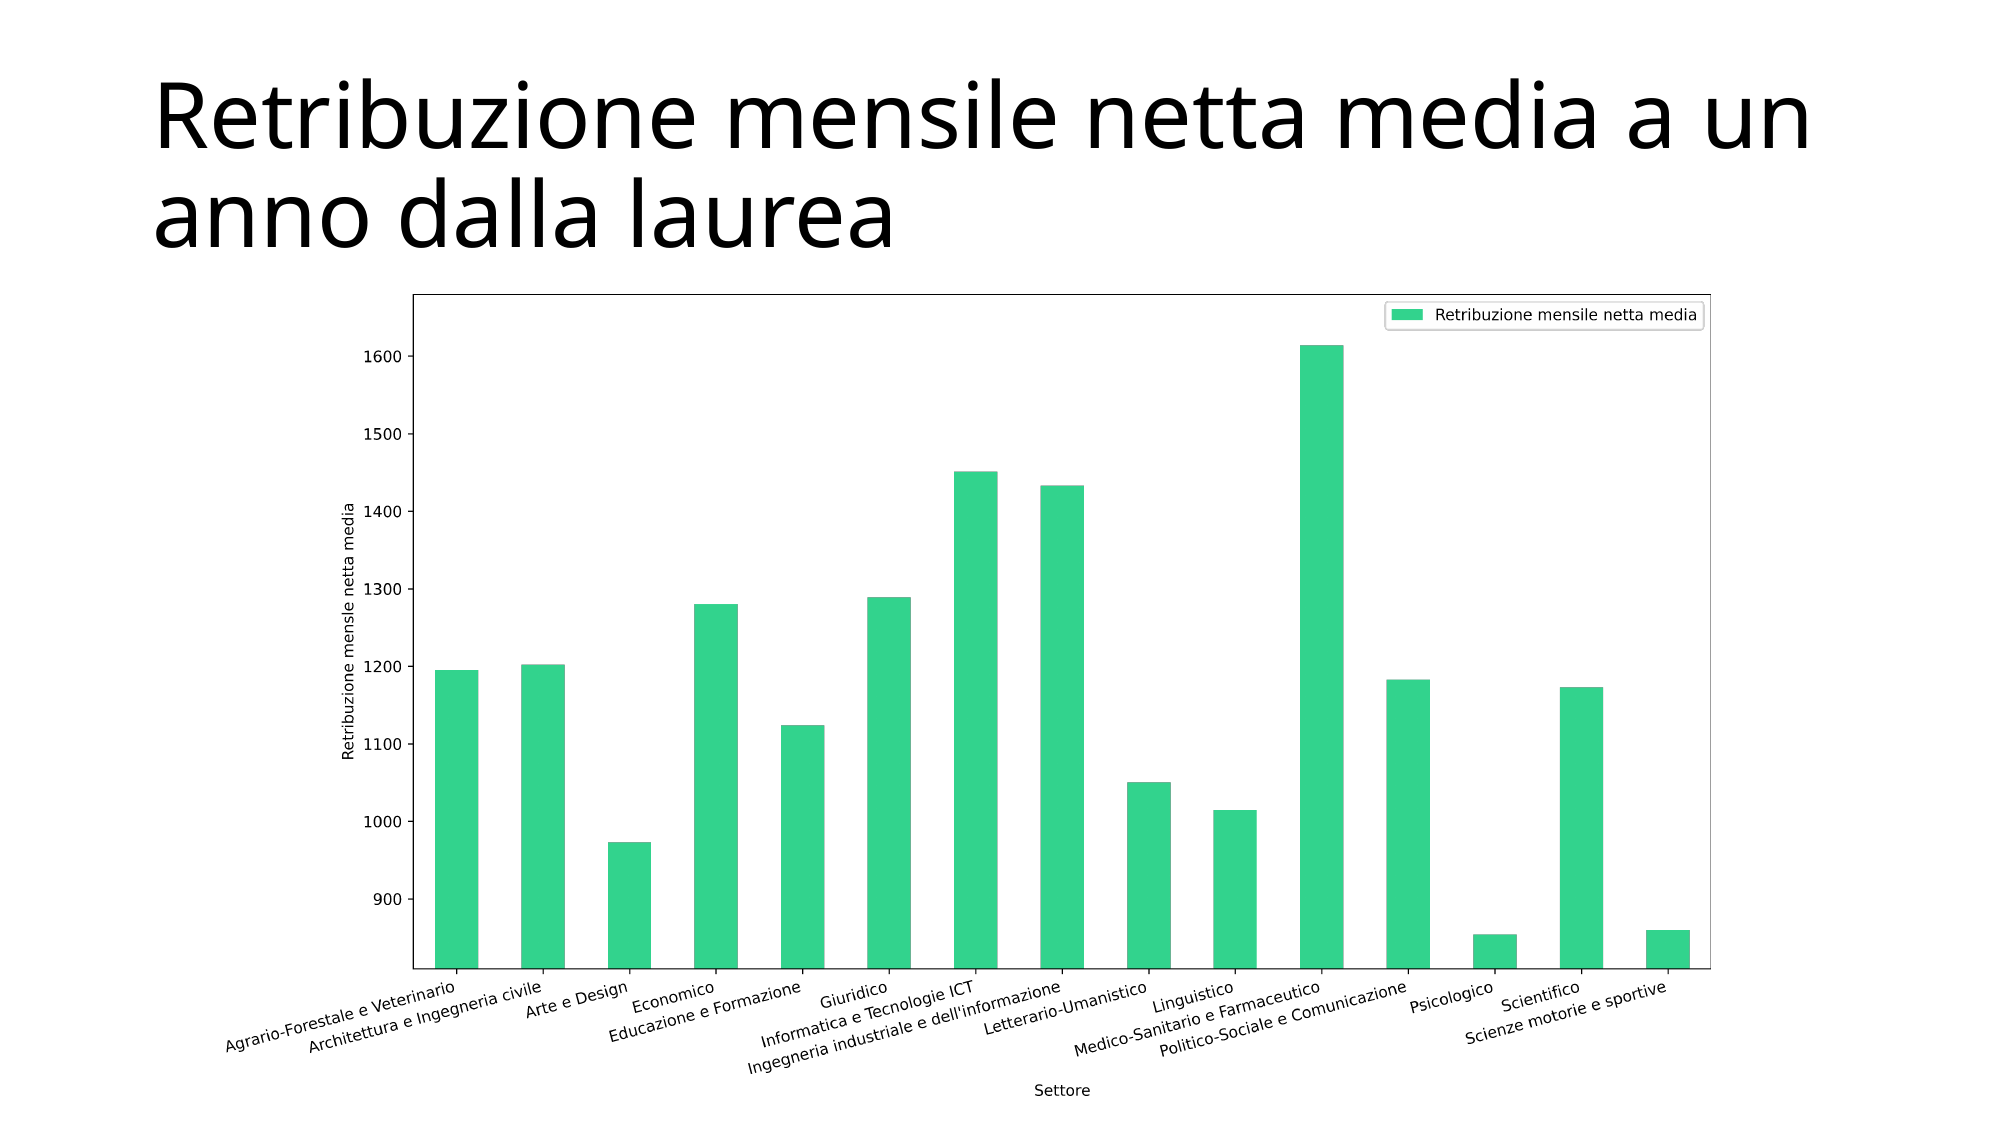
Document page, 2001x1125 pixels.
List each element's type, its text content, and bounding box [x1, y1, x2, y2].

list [223, 294, 1711, 1099]
title Retribuzione mensile netta media a un anno dalla laurea [137, 59, 1863, 278]
